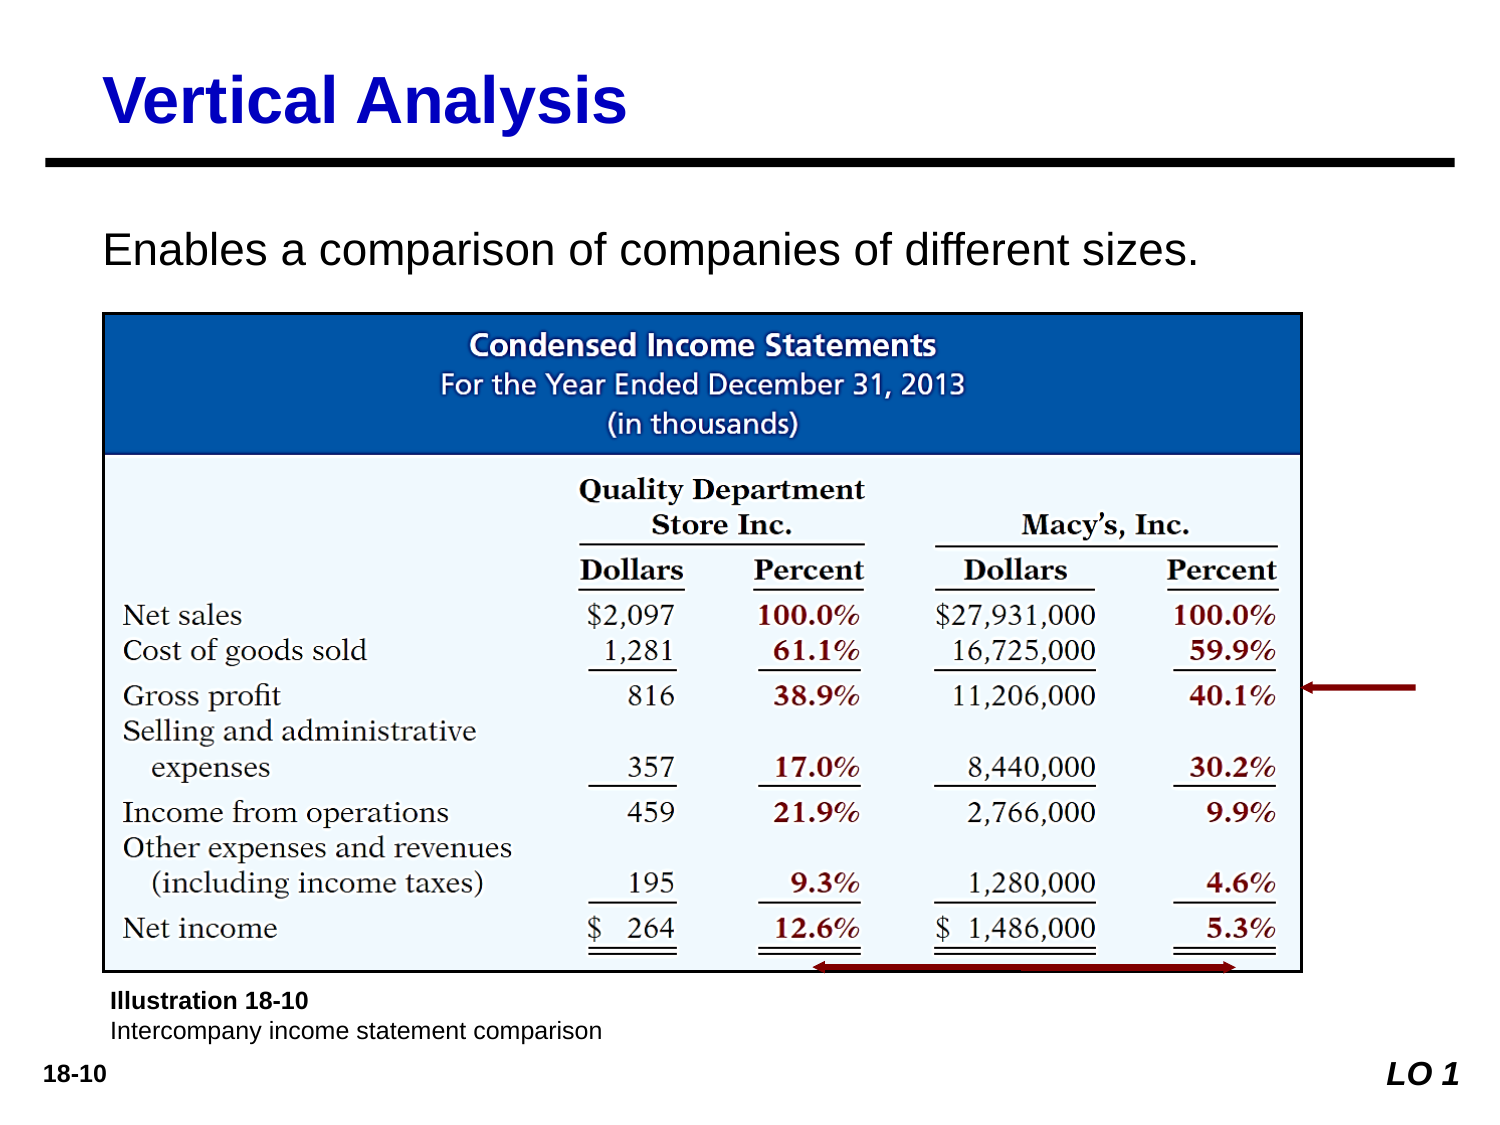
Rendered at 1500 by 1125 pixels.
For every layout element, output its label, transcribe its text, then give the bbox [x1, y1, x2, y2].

text_box Vertical Analysis [87, 50, 1438, 142]
picture [104, 314, 1301, 970]
text_box Illustration 18-10 Intercompany income statement comparison [95, 976, 633, 1052]
text_box LO 1 [1346, 1044, 1475, 1100]
text_box [1304, 683, 1413, 692]
text_box Enables a comparison of companies of different sizes. [87, 212, 1463, 283]
